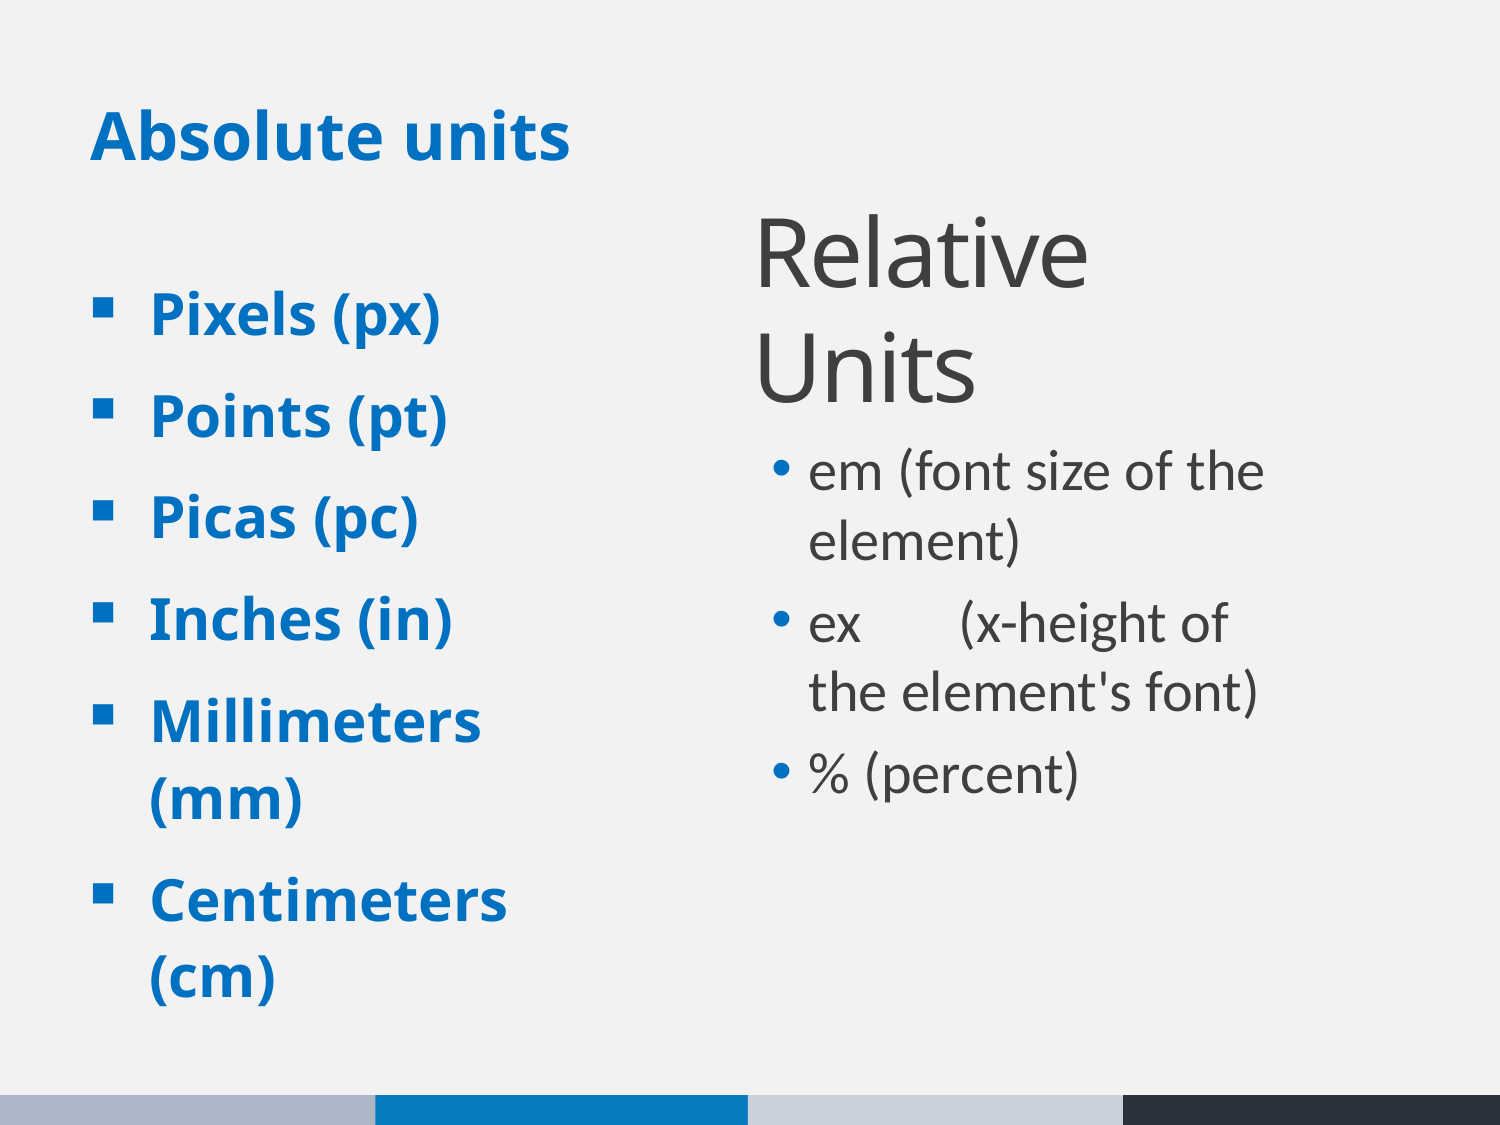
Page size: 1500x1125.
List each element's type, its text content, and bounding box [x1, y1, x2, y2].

text_box em (font size of the element) ex (x-height of the element's font) % (percent) [737, 424, 1313, 1038]
title Absolute units [75, 45, 675, 233]
text_box Relative Units [737, 212, 1325, 400]
list Pixels (px) Points (pt) Picas (pc) Inches (in) Millimeters (mm) Centimeters (cm) [75, 262, 638, 1050]
